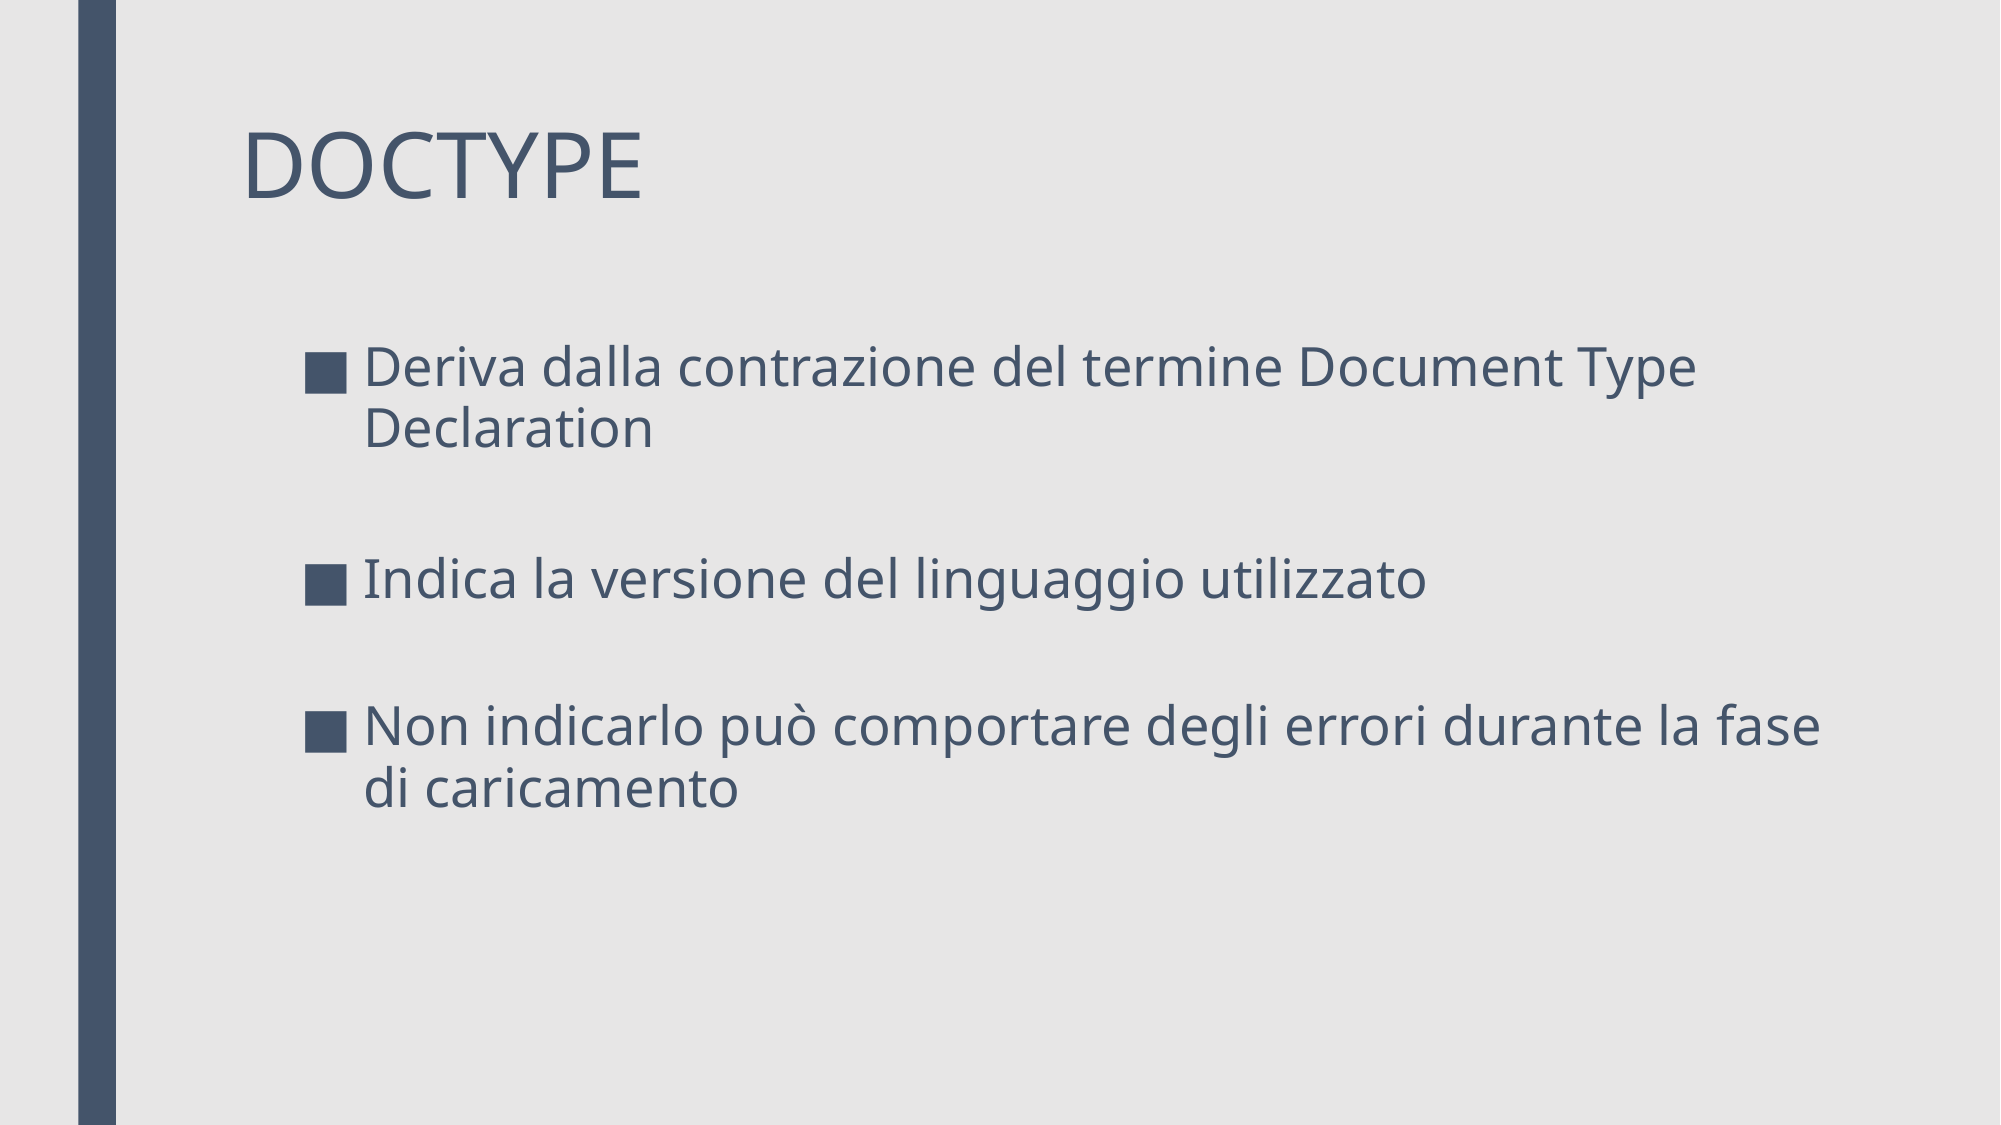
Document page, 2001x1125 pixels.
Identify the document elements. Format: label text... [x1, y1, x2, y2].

list Deriva dalla contrazione del termine Document Type Declaration Indica la versione del linguaggio utilizzato Non indicarlo può comportare degli errori durante la fase di caricamento [285, 329, 1886, 1106]
title DOCTYPE [225, 112, 1800, 357]
